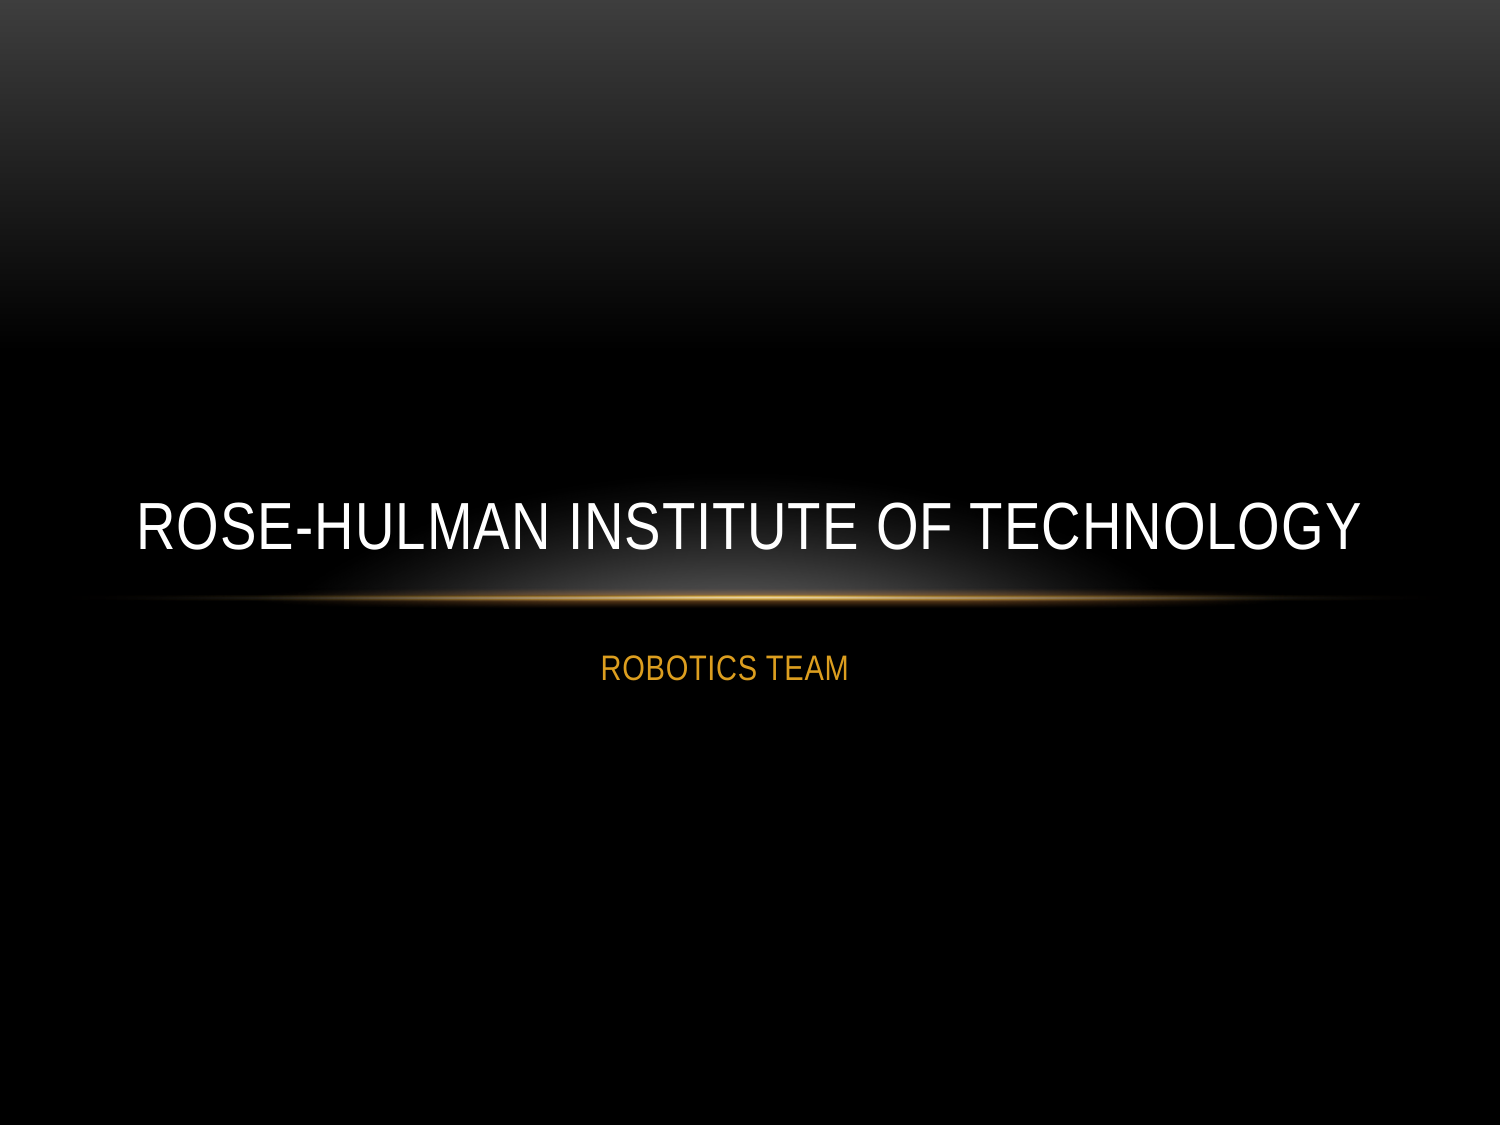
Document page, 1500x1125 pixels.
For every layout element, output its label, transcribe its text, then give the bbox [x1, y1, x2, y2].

subtitle ROBOTICS TEAM [200, 637, 1250, 925]
title ROSE-HULMAN INSTITUTE OF TECHNOLOGY [112, 329, 1388, 571]
picture [0, 0, 1500, 750]
